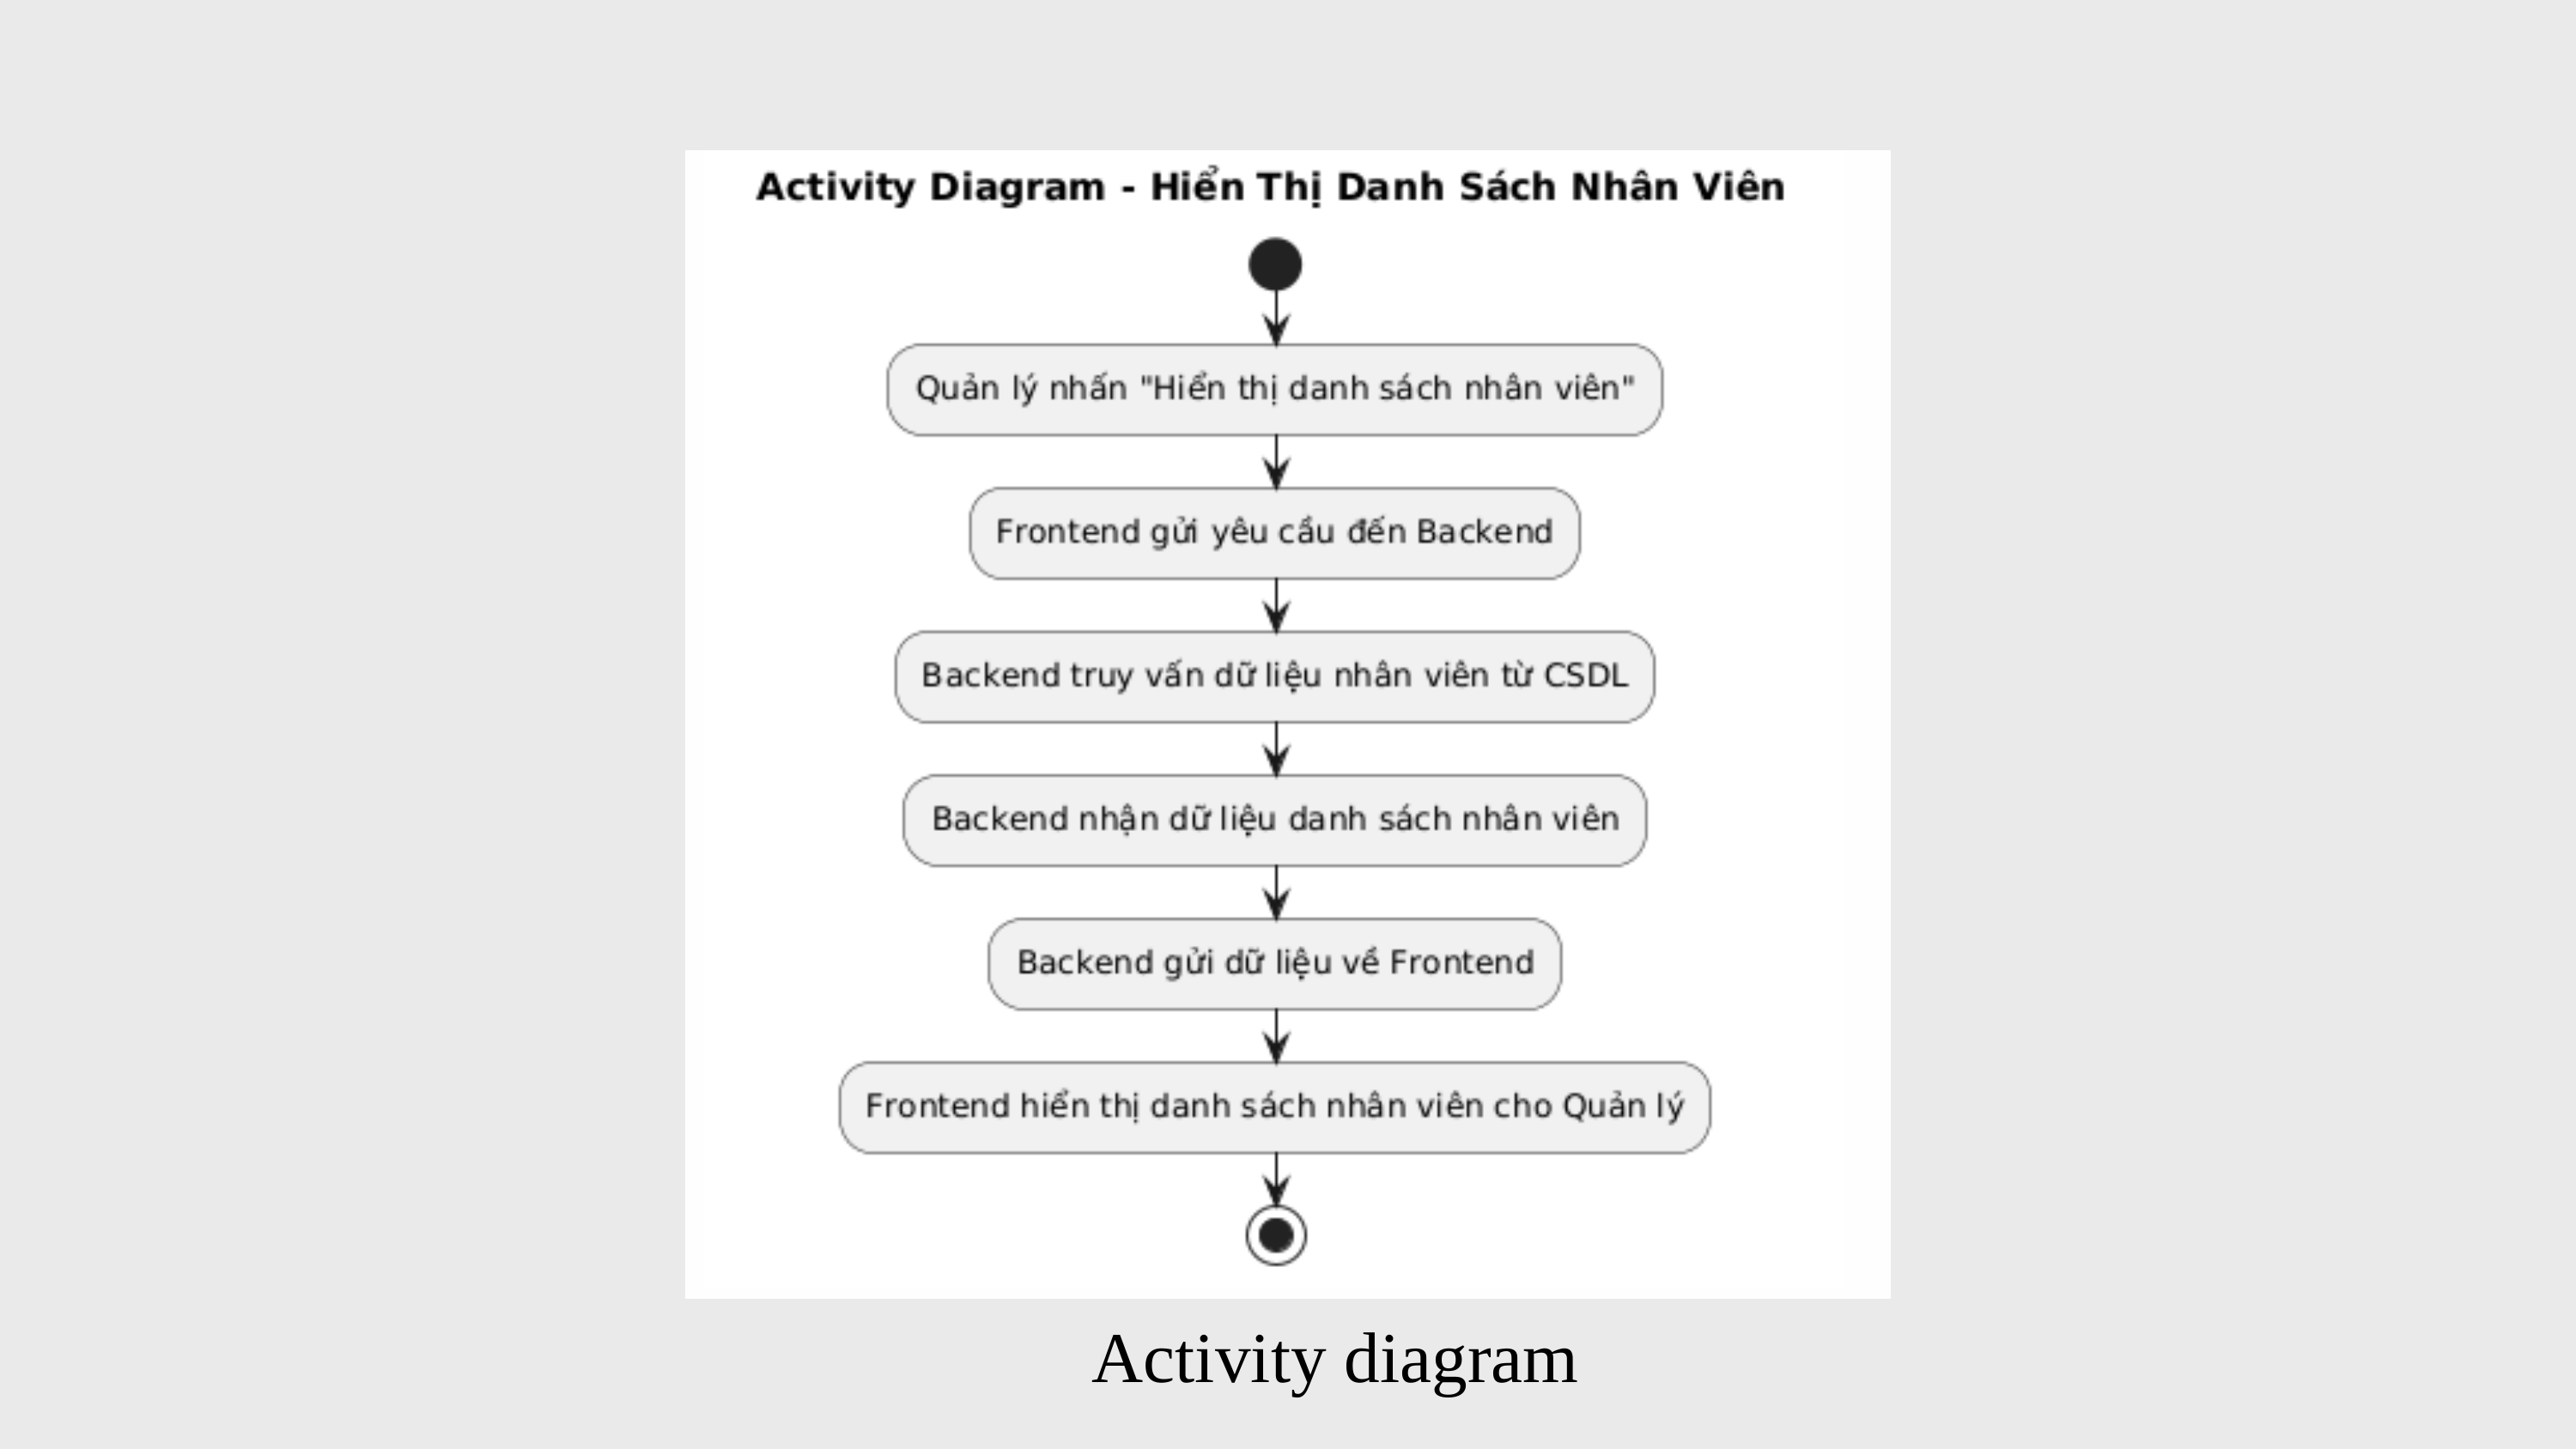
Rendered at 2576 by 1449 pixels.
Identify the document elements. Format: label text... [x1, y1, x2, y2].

picture [685, 149, 1891, 1299]
text_box Activity diagram [1019, 1306, 1669, 1404]
